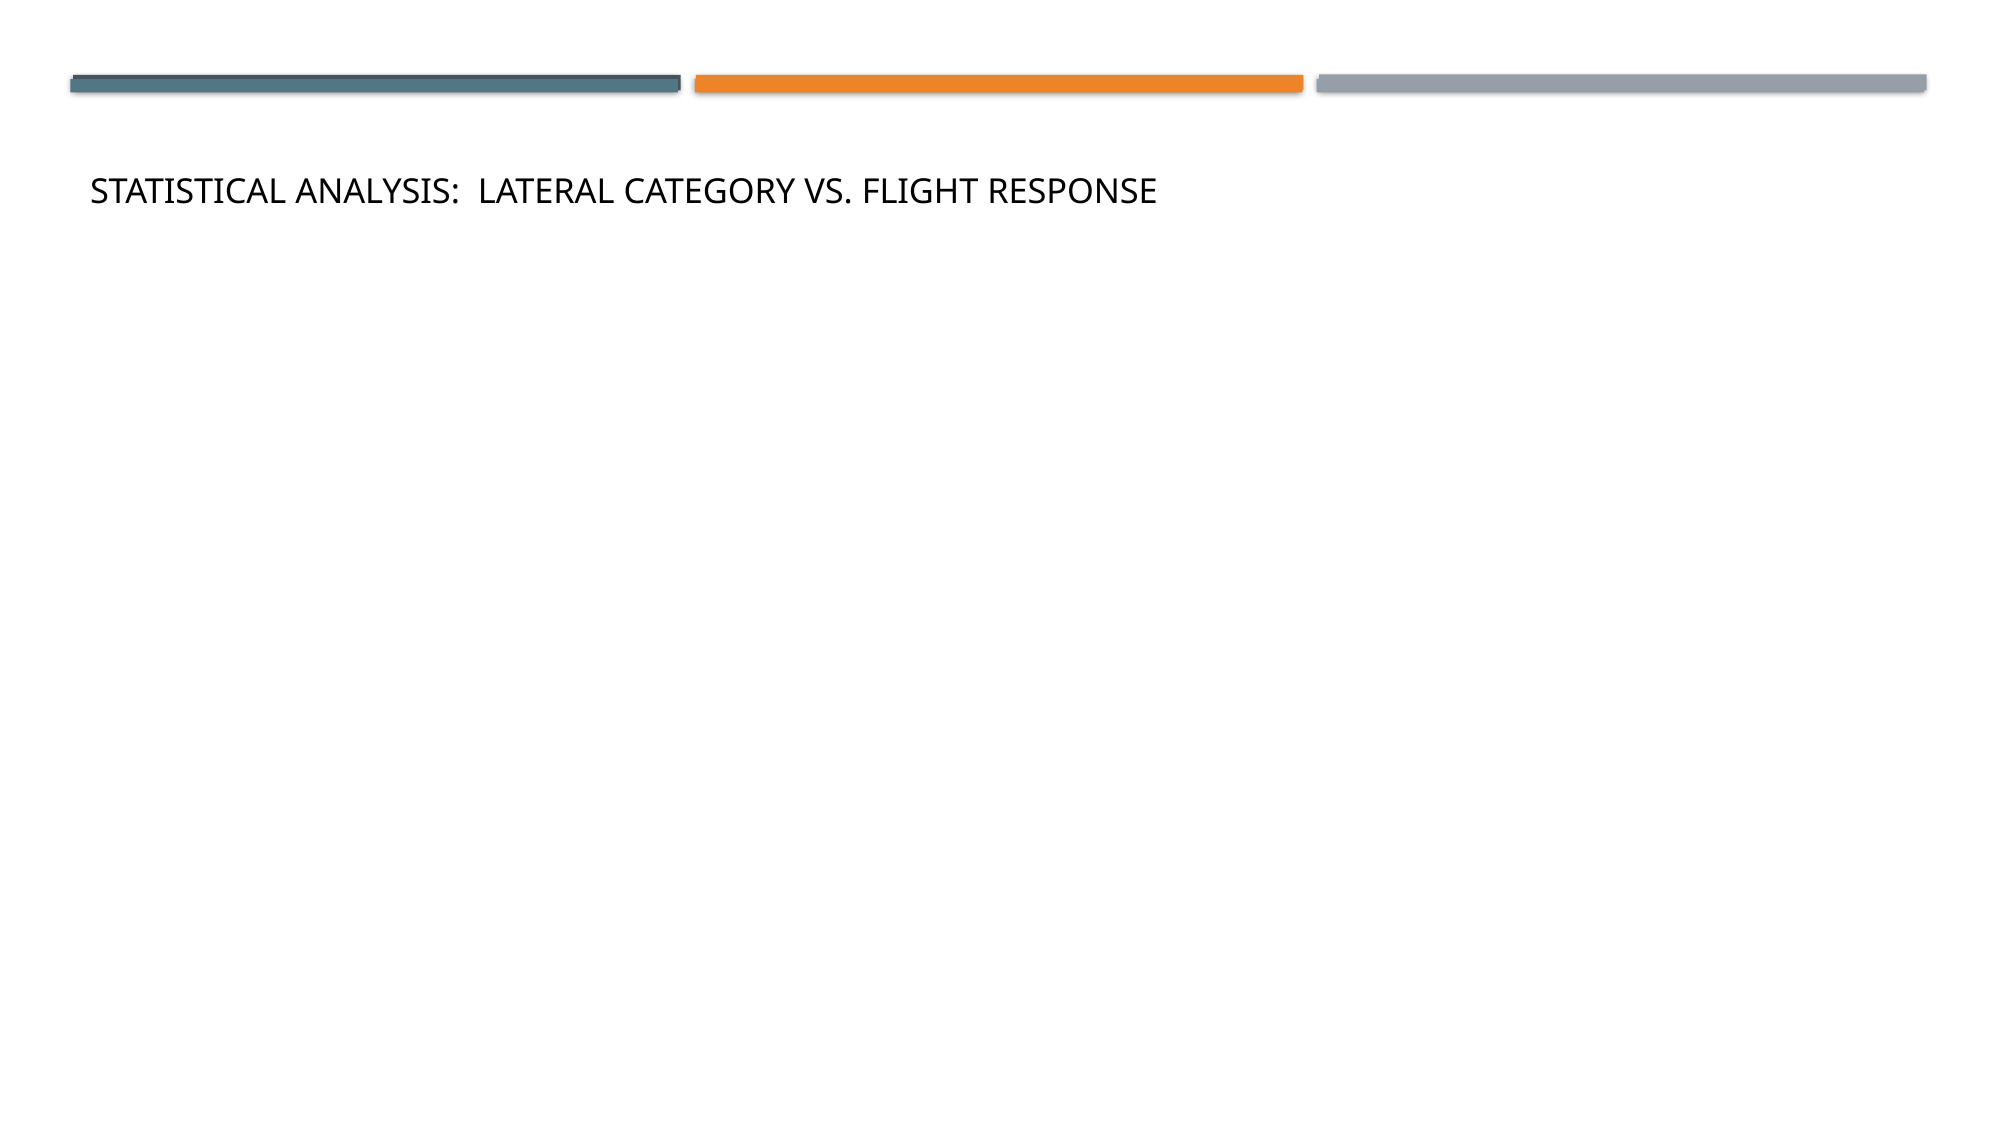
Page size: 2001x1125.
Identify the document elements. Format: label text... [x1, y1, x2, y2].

title STATISTICAL ANALYSIS: Lateral Category vs. FLIGHT RESPONSE [75, 160, 1808, 260]
